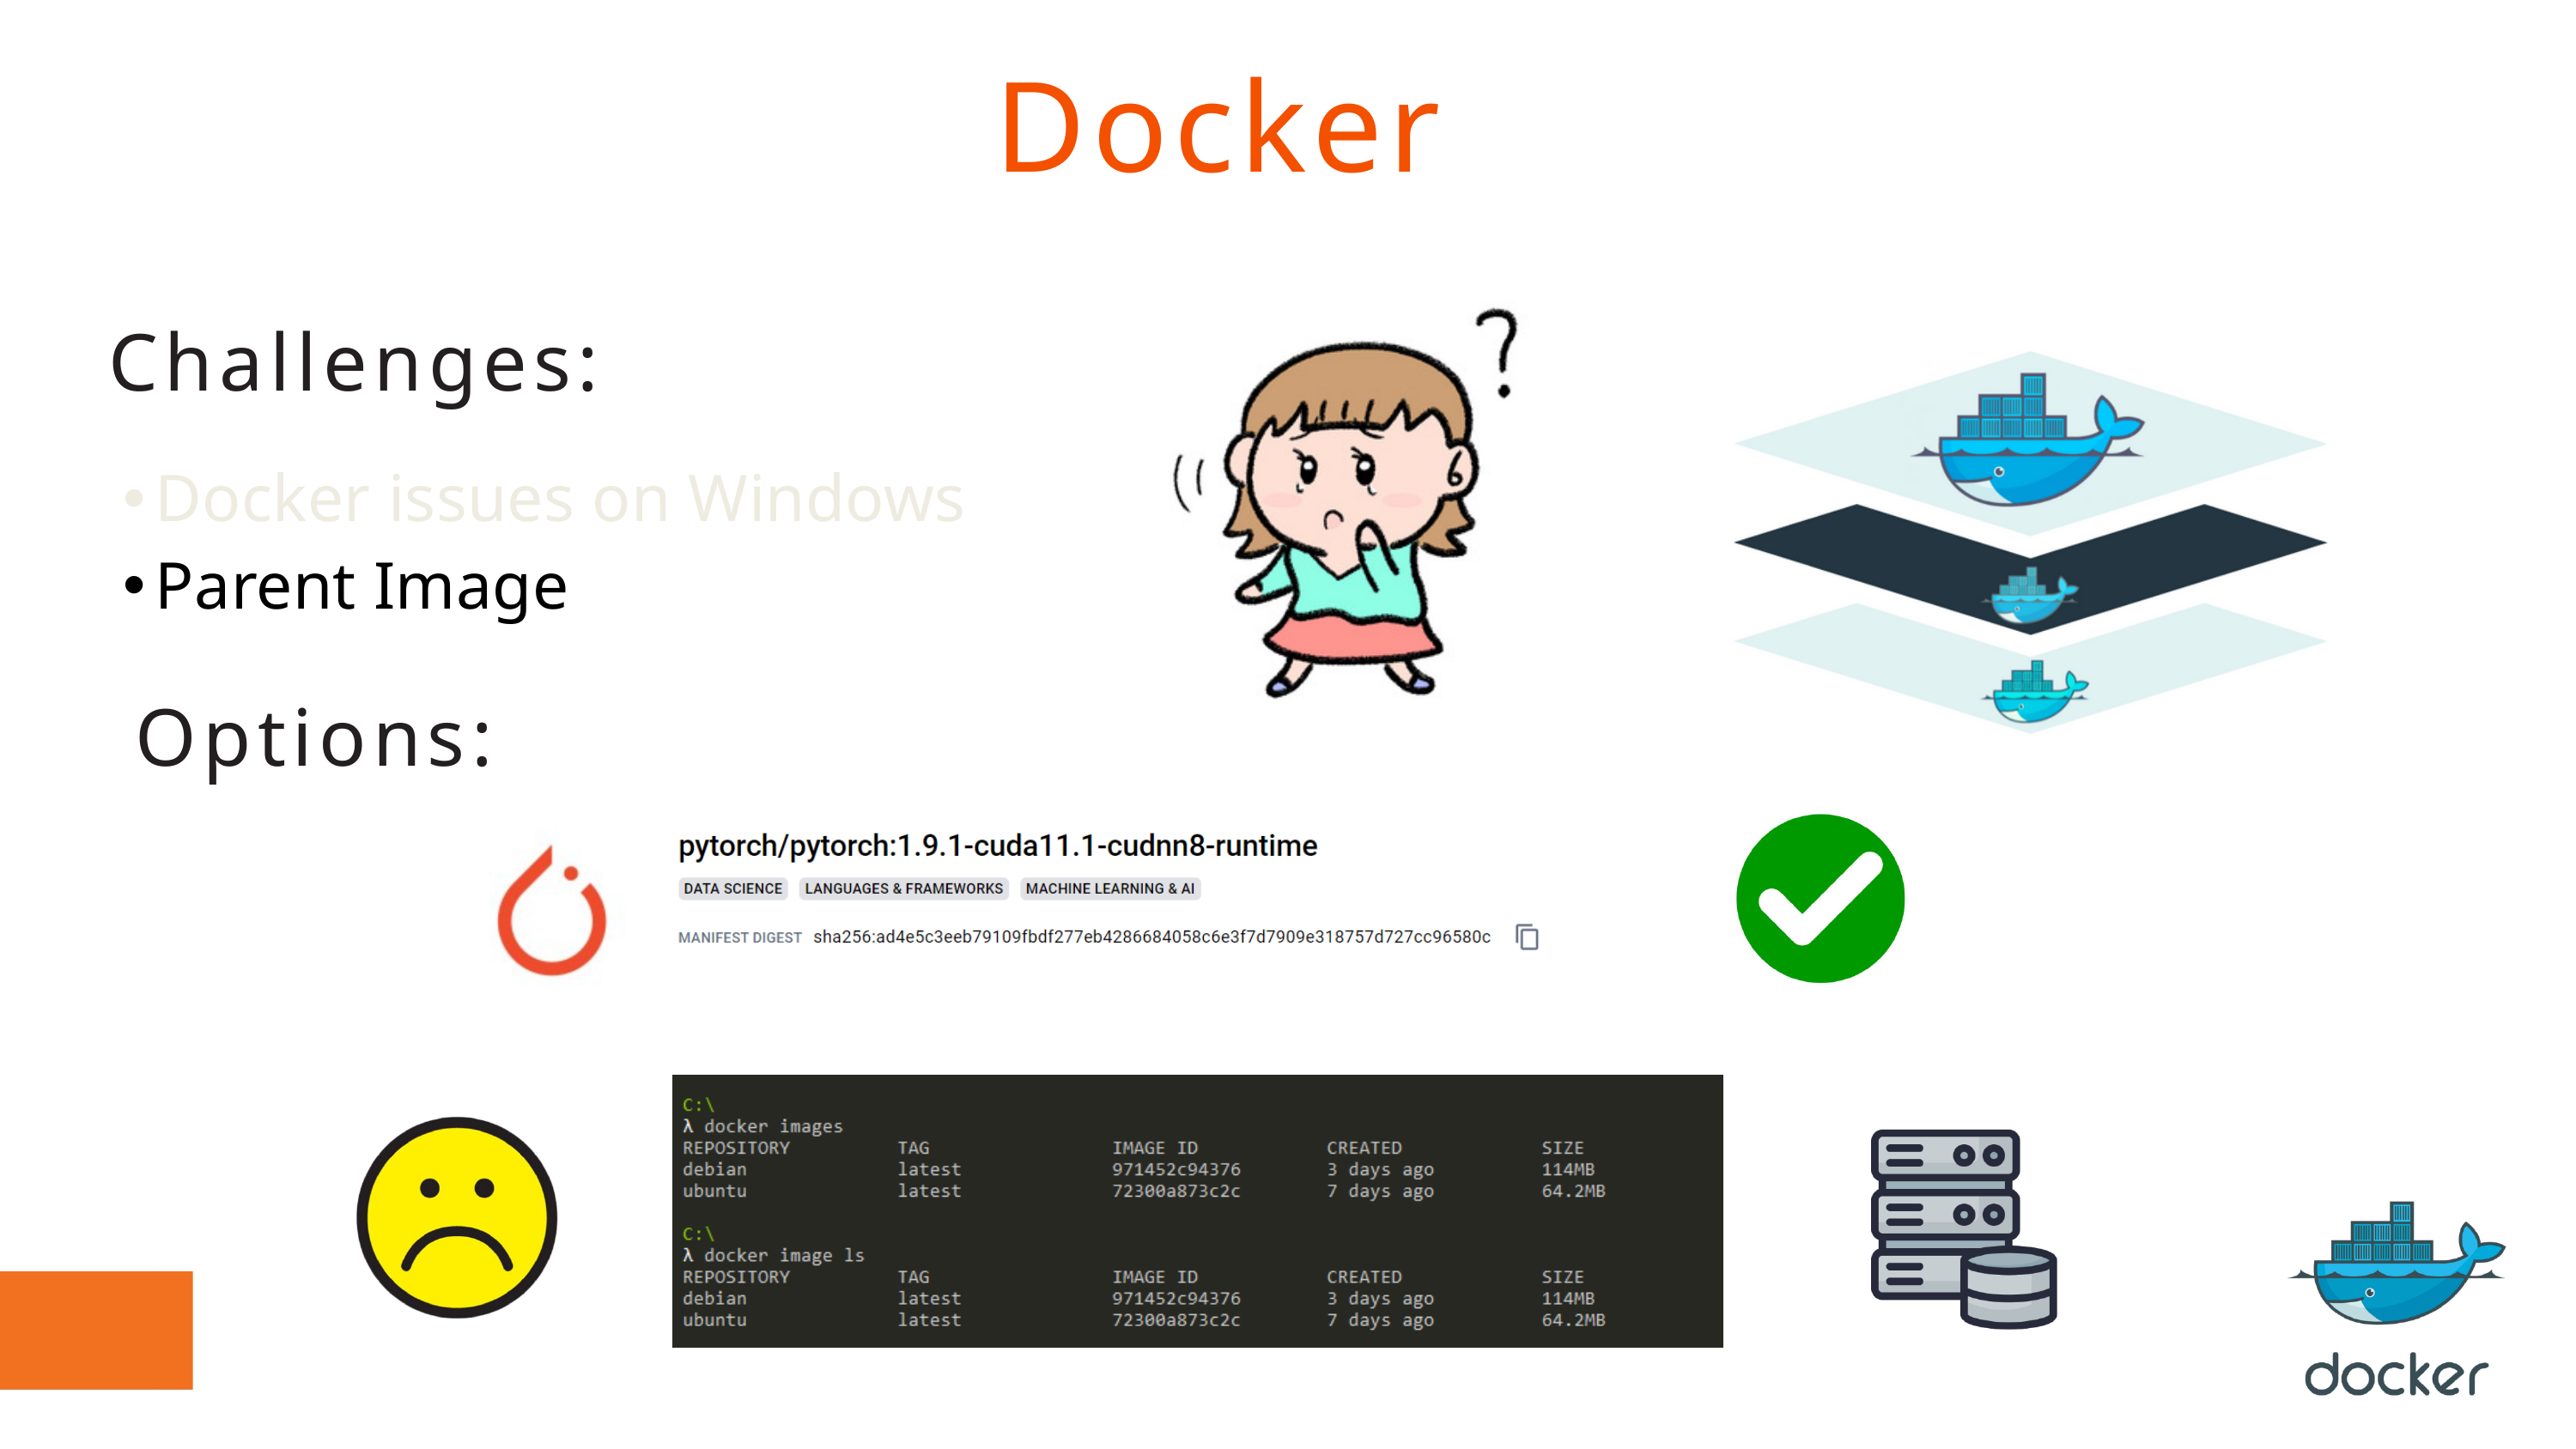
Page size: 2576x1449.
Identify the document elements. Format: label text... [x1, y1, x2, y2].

text_box Docker issues on Windows Parent Image [110, 459, 1077, 662]
picture [438, 239, 2502, 1036]
picture [312, 1073, 602, 1362]
text_box Docker [264, 47, 2172, 197]
picture [671, 1075, 1723, 1349]
picture [2251, 1177, 2541, 1425]
picture [1838, 1110, 2075, 1349]
text_box Options: [95, 692, 1322, 800]
text_box [0, 1271, 193, 1449]
text_box Challenges: [95, 316, 1077, 424]
